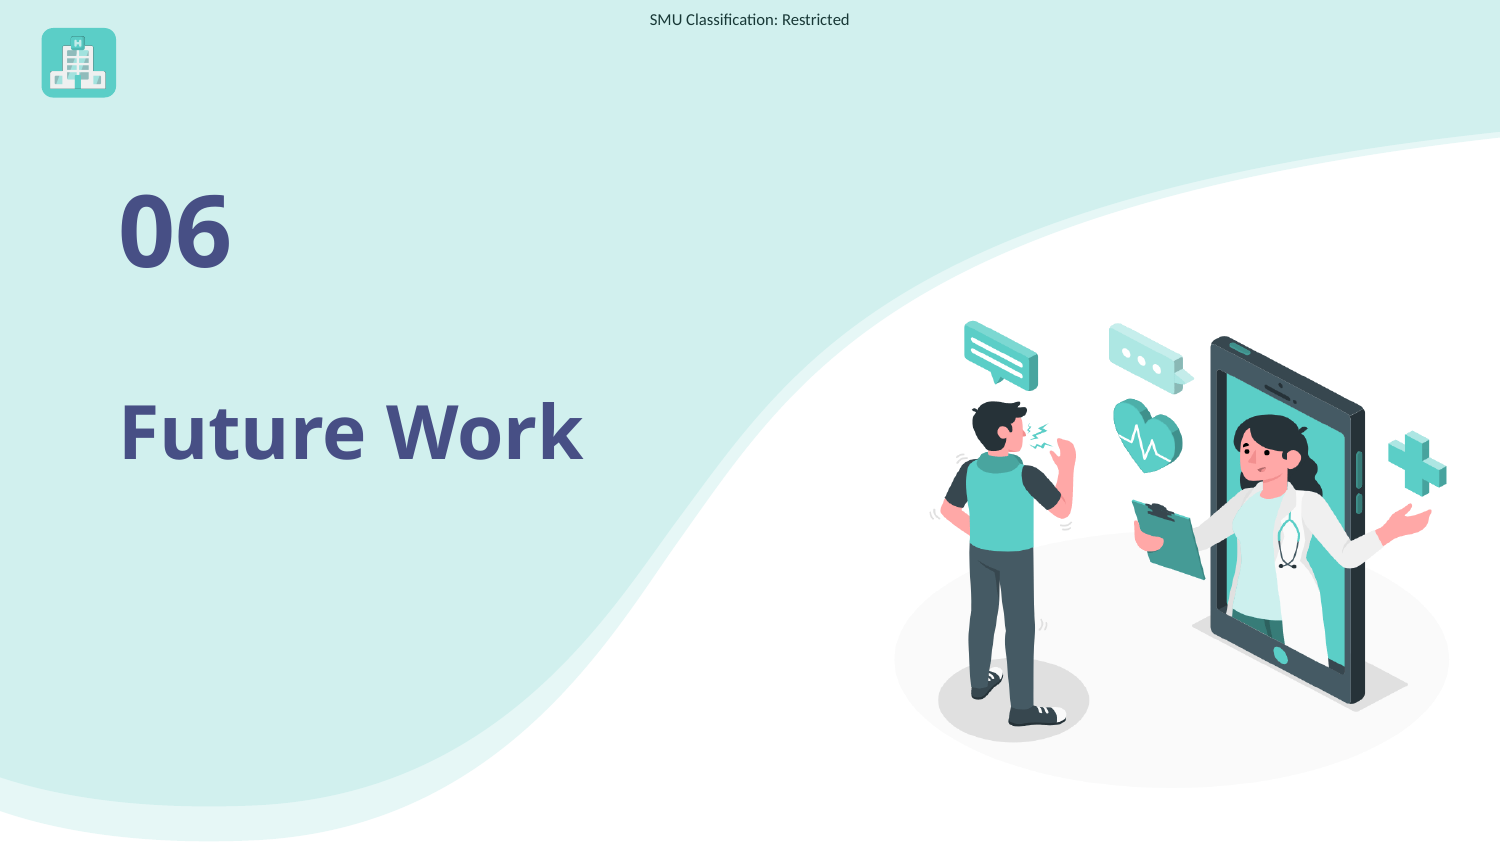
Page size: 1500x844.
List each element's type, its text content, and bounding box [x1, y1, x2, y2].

text_box [41, 27, 117, 91]
title Future Work [118, 303, 647, 475]
title 06 [118, 173, 367, 282]
picture [46, 34, 111, 91]
picture [884, 281, 1466, 807]
